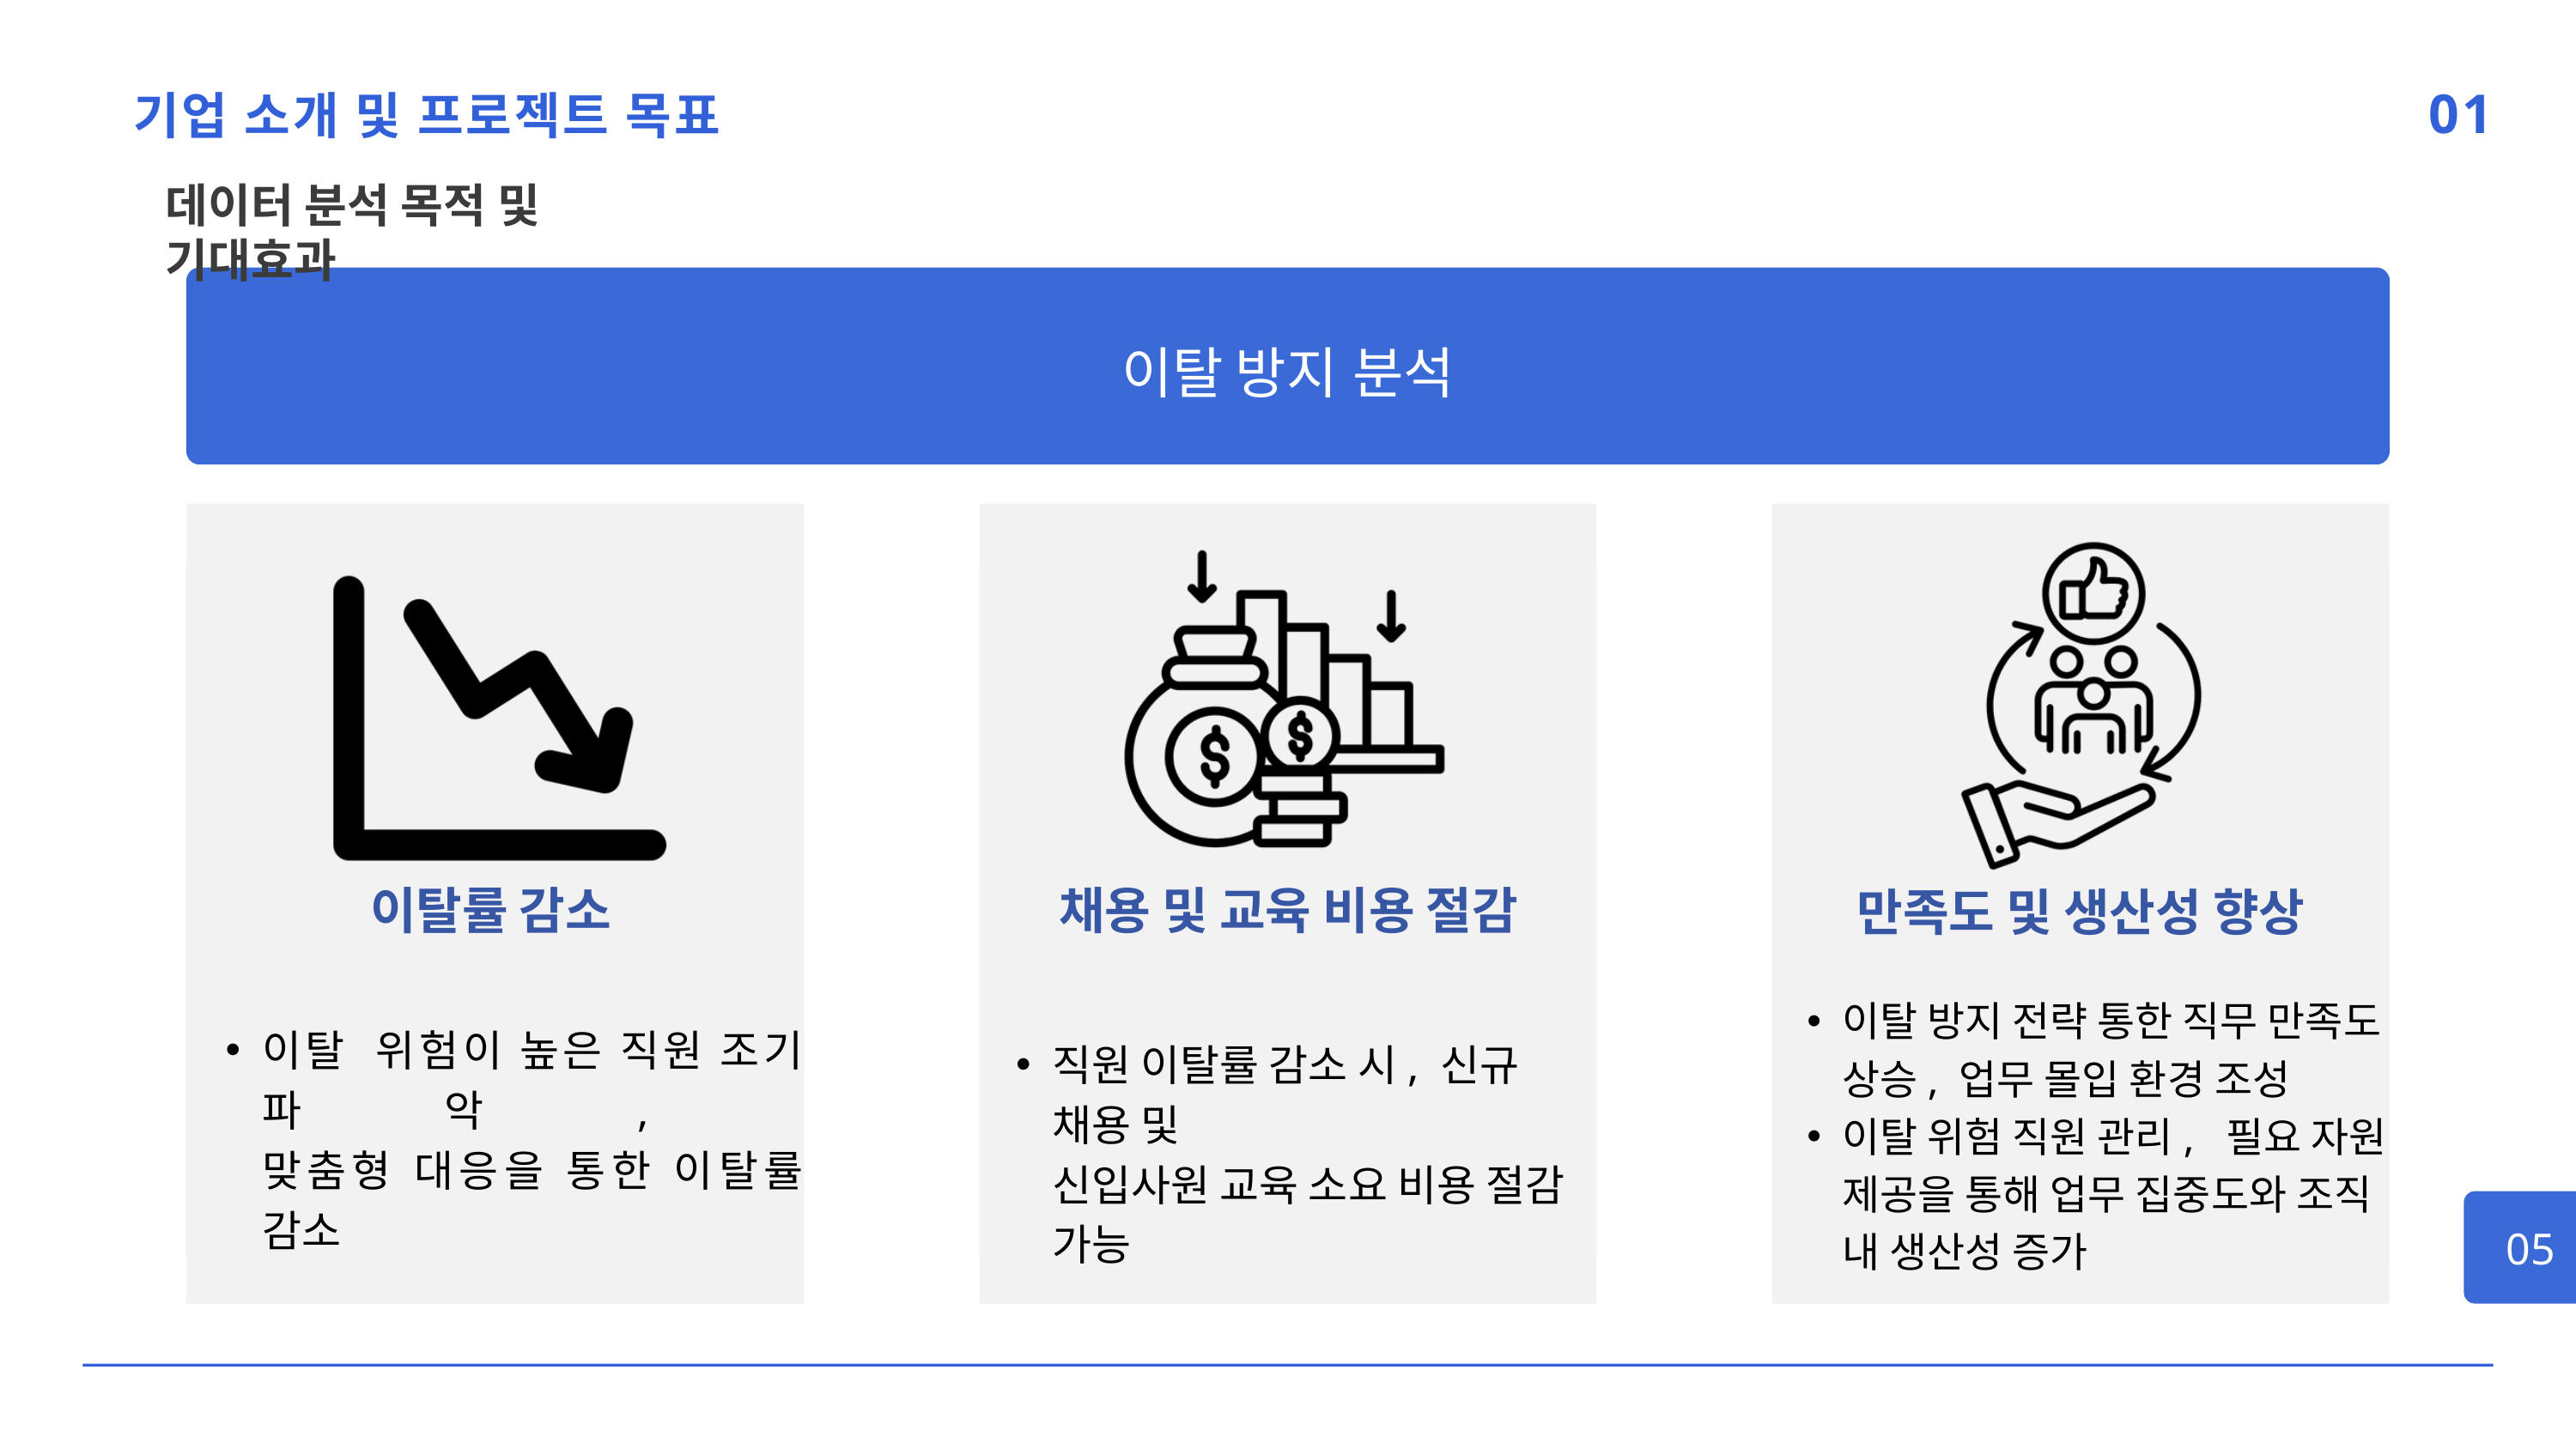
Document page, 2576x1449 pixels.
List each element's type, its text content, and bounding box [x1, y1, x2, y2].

text_box 데이터 분석 목적 및 기대효과 [165, 177, 636, 288]
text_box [2464, 1191, 2576, 1304]
text_box 01 [2093, 85, 2494, 145]
text_box 기업 소개 및 프로젝트 목표 [133, 88, 913, 145]
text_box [185, 518, 805, 1304]
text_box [1771, 518, 2391, 1304]
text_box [185, 267, 2391, 465]
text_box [979, 518, 1597, 1304]
